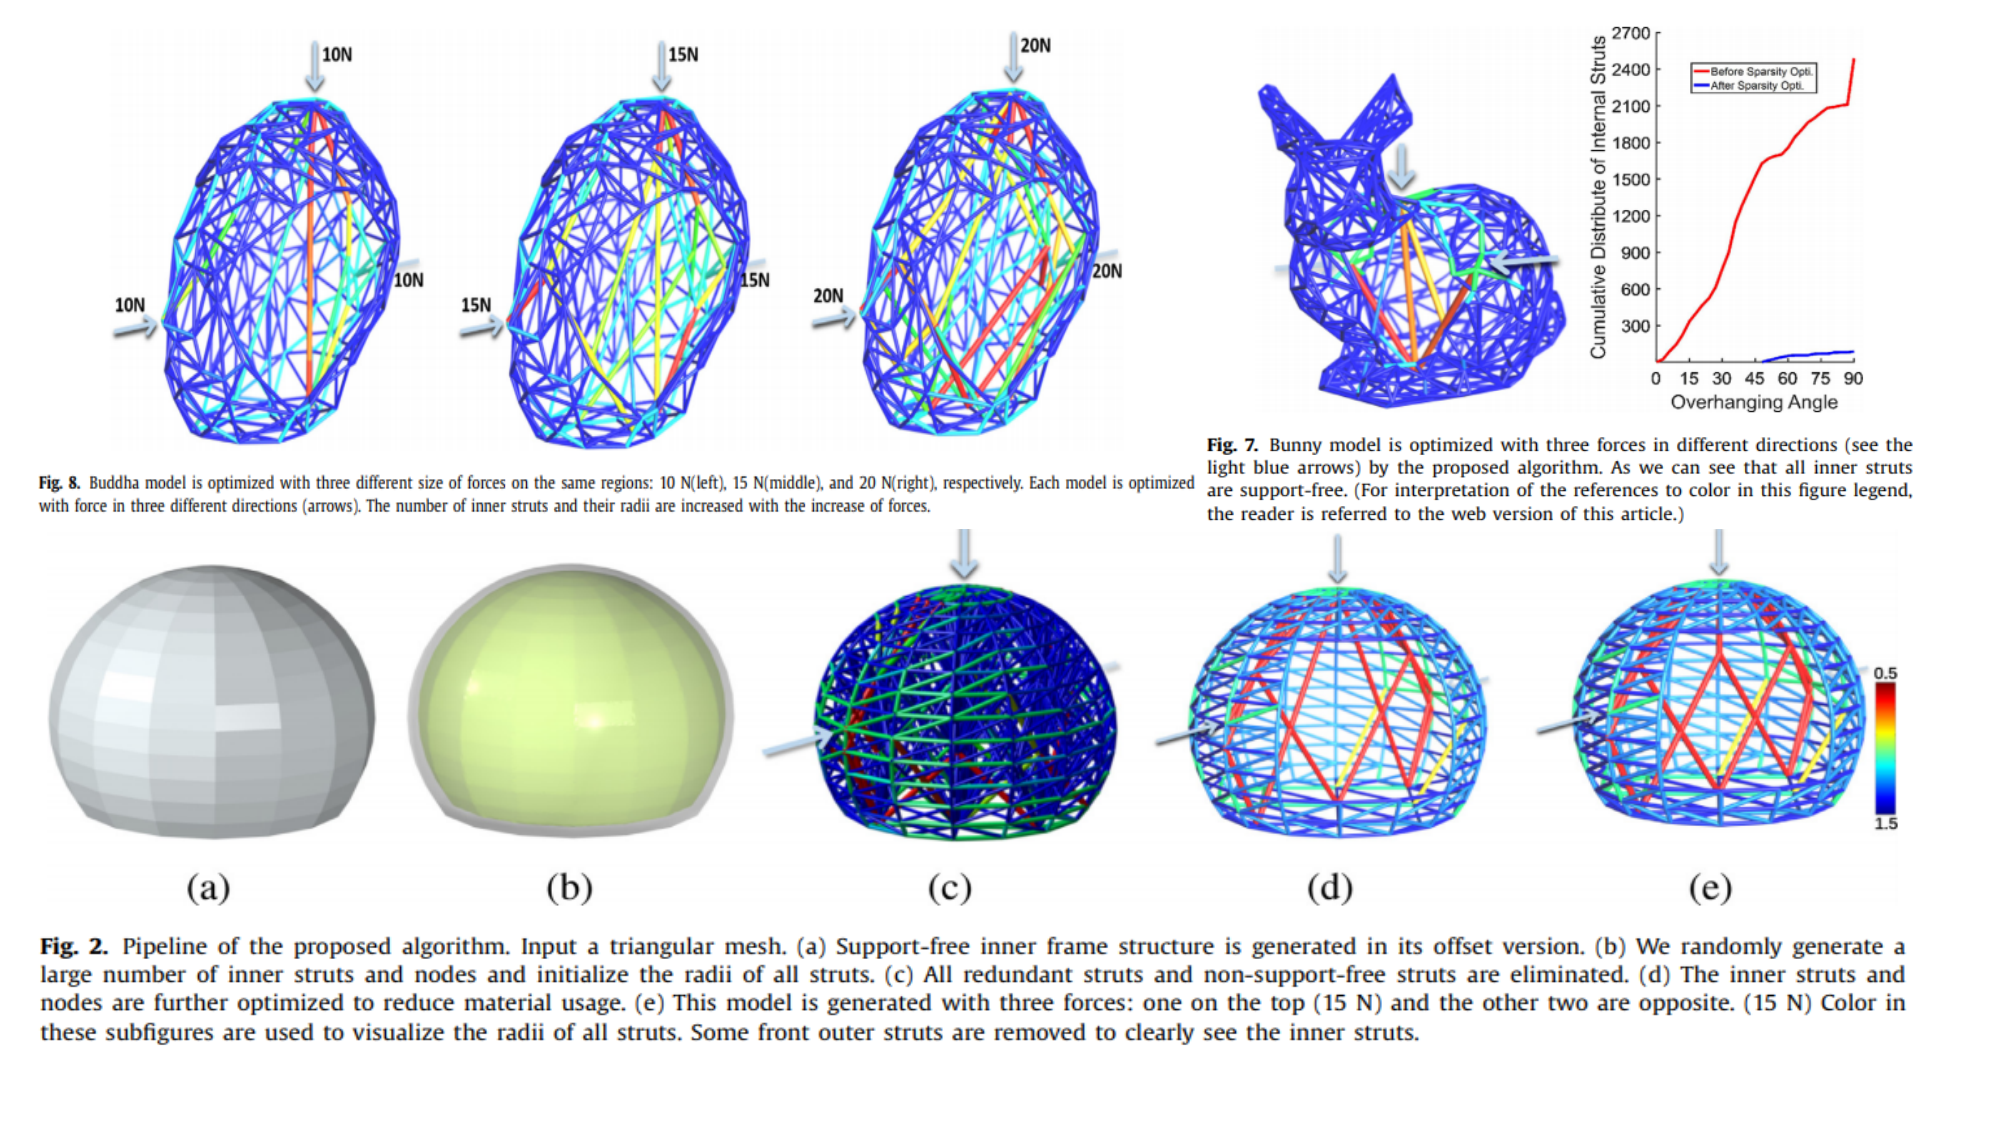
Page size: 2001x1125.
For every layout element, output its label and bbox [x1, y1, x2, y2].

text_box [36, 22, 1918, 1056]
